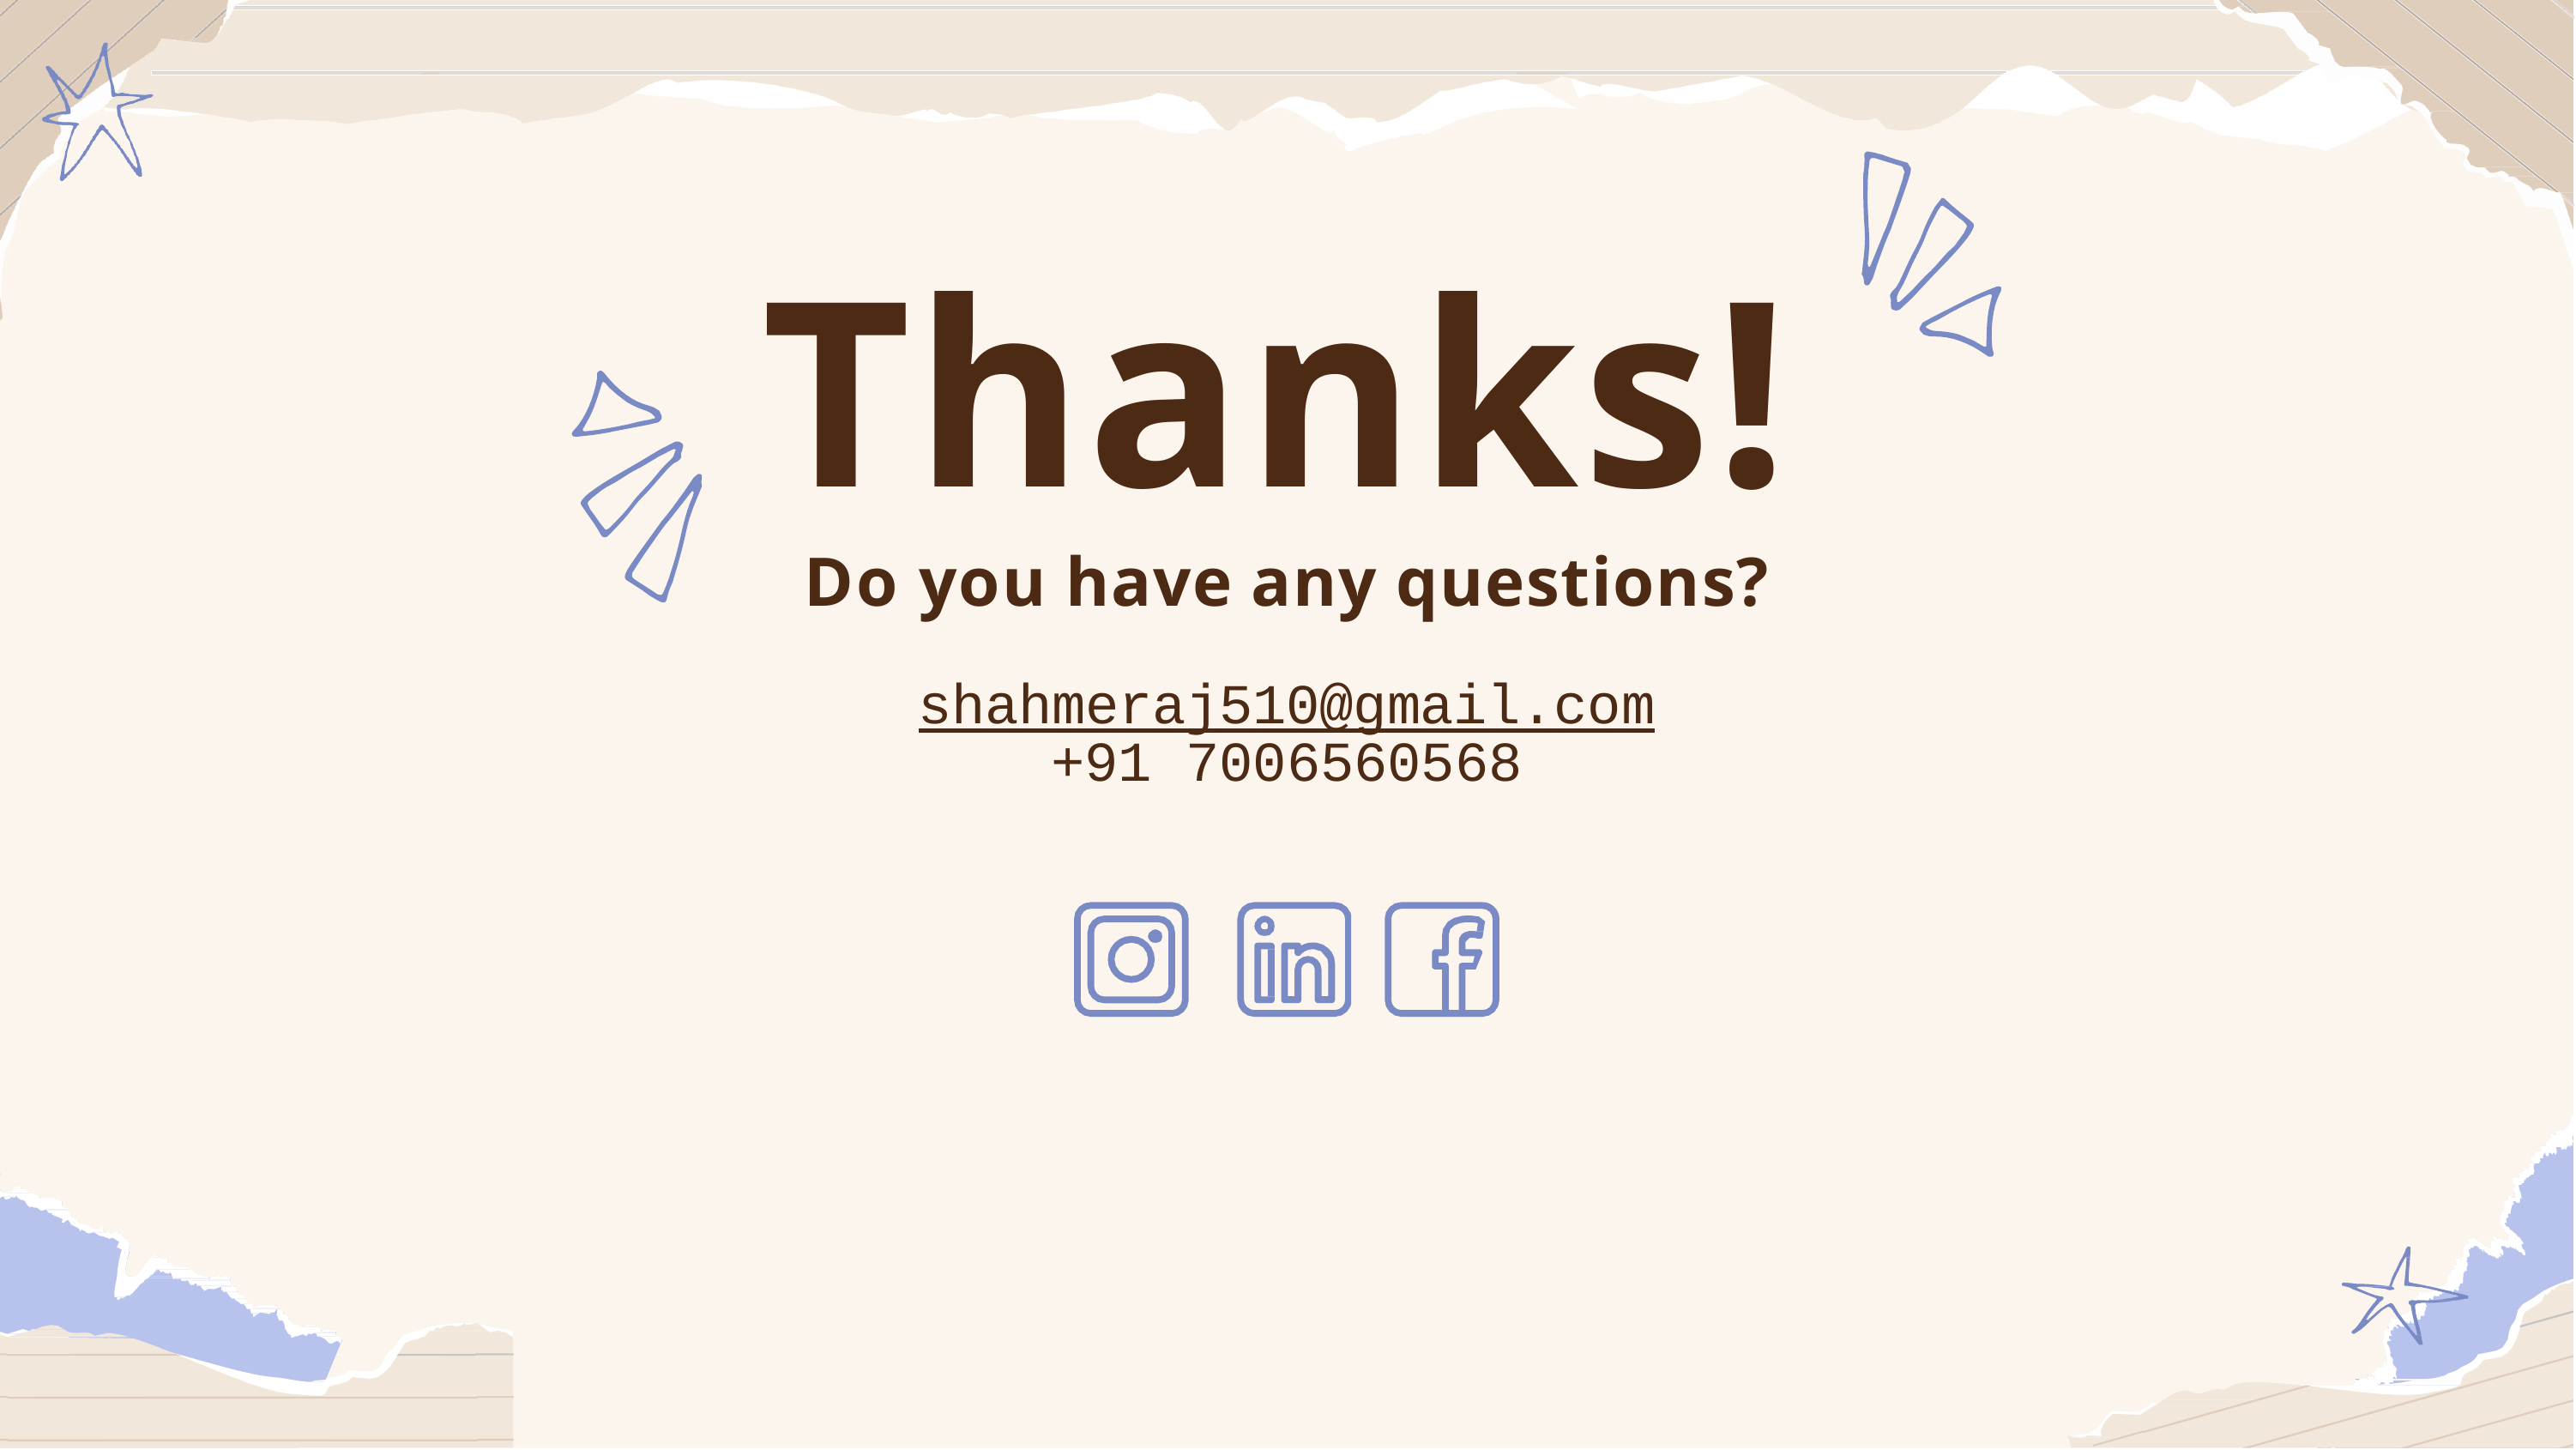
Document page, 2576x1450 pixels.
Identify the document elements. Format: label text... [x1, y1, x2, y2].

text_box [2067, 1278, 2574, 1448]
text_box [1237, 902, 1352, 1018]
text_box [624, 474, 703, 603]
text_box [571, 371, 662, 437]
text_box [0, 1322, 514, 1448]
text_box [0, 0, 2470, 322]
title Thanks! [760, 331, 1813, 539]
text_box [1073, 902, 1189, 1018]
text_box [1921, 331, 1994, 357]
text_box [0, 1172, 343, 1321]
text_box [580, 441, 684, 538]
text_box Do you have any questions? shahmeraj510@gmail.com +91 7006560568 [793, 537, 1781, 793]
picture [2301, 1109, 2574, 1278]
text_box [2213, 0, 2574, 270]
text_box [1385, 902, 1499, 1018]
